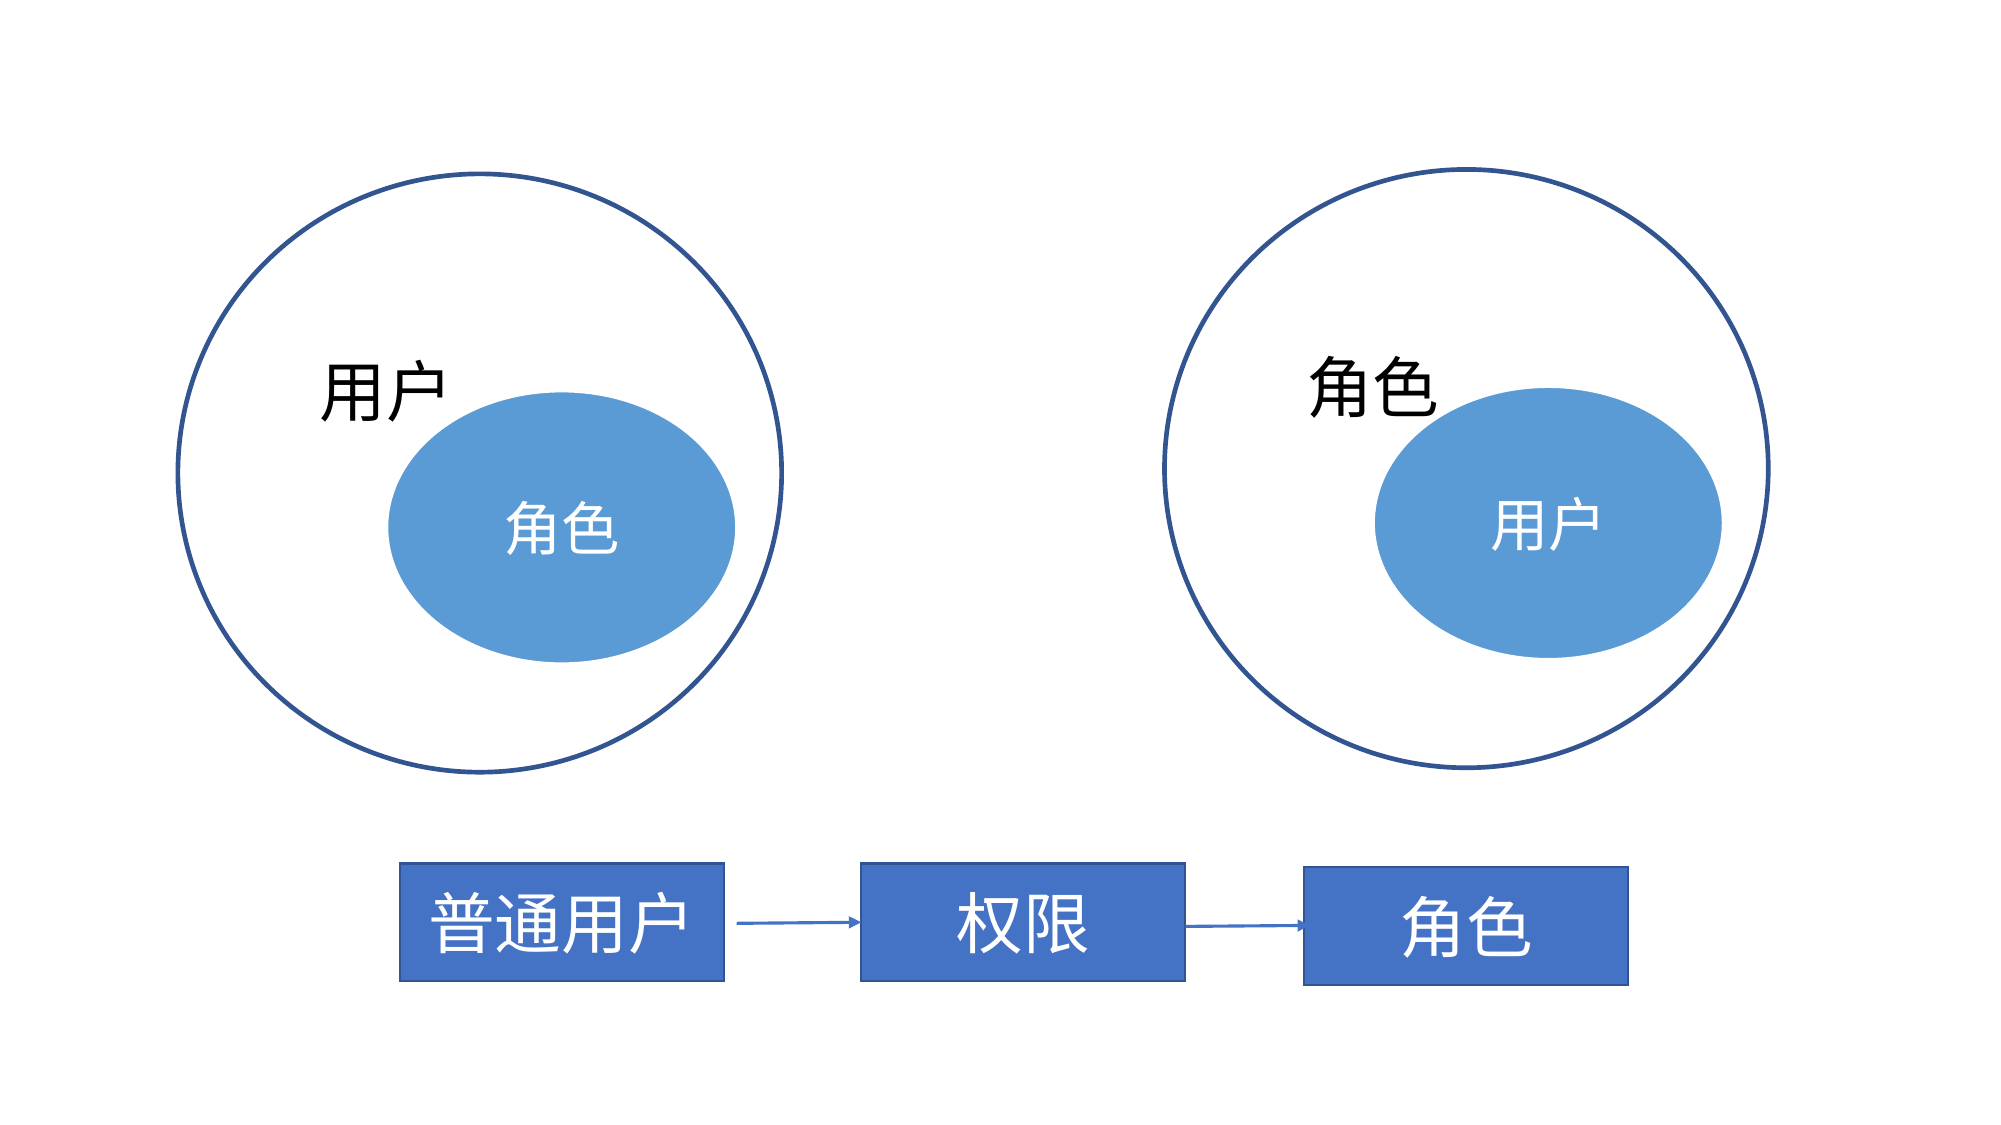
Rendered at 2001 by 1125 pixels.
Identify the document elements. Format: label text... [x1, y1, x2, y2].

text_box 角色 [1303, 866, 1629, 986]
text_box 普通用户 [399, 862, 725, 982]
text_box 角色 [1291, 338, 1455, 434]
text_box 用户 [304, 342, 469, 438]
text_box 权限 [860, 862, 1186, 982]
text_box [1163, 168, 1770, 769]
text_box [176, 172, 783, 774]
